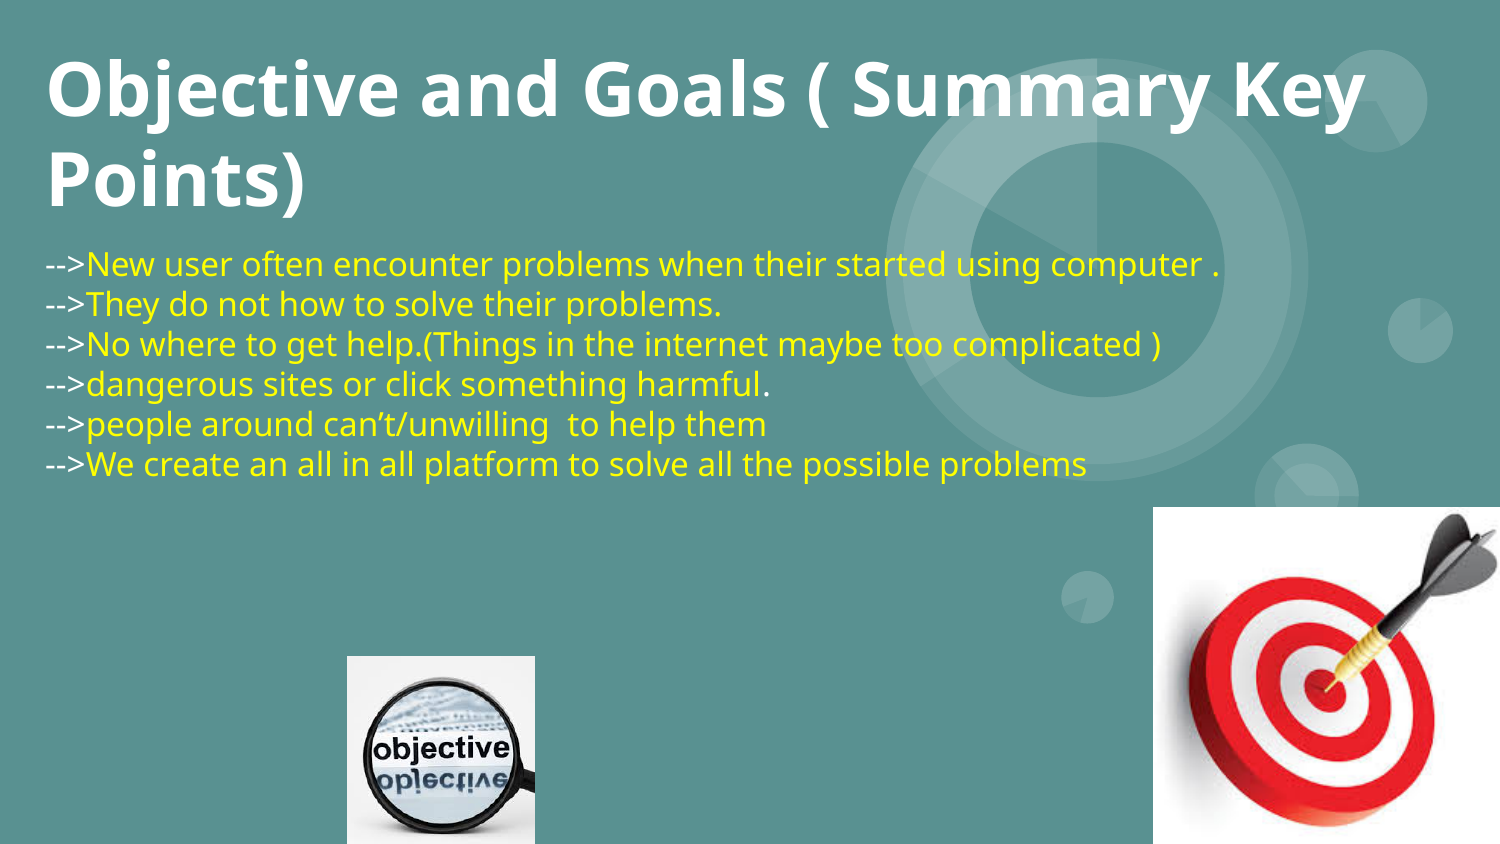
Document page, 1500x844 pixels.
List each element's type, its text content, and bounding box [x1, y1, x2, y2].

picture [1152, 507, 1500, 844]
title Objective and Goals ( Summary Key Points) [30, 20, 1480, 242]
picture [347, 656, 536, 844]
subtitle -->New user often encounter problems when their started using computer . -->They do not how to solve their problems. -->No where to get help.(Things in the internet maybe too complicated ) -->dangerous sites or click something harmful. -->people around can’t/unwilling to help them -->We create an all in all platform to solve all the possible problems [30, 228, 1416, 689]
